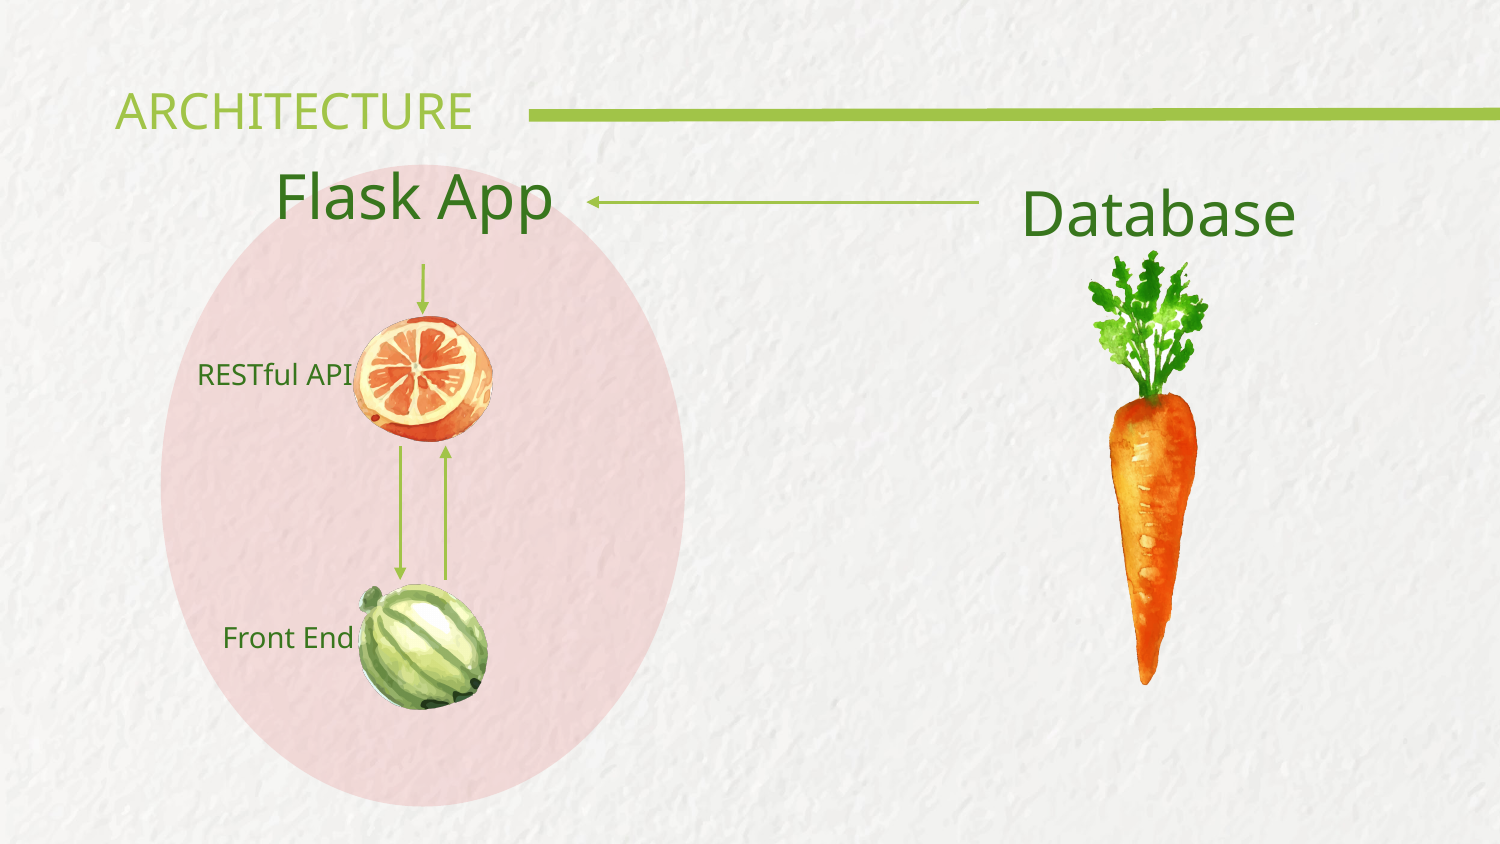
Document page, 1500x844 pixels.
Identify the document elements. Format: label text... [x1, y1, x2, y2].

title Database [978, 158, 1313, 246]
title RESTful API [161, 341, 348, 398]
picture [353, 316, 493, 442]
picture [358, 584, 488, 711]
title ARCHITECTURE [100, 54, 988, 155]
picture [0, 0, 1500, 844]
text_box [160, 235, 686, 807]
title Flask App [259, 142, 587, 263]
title Front End [207, 604, 353, 651]
